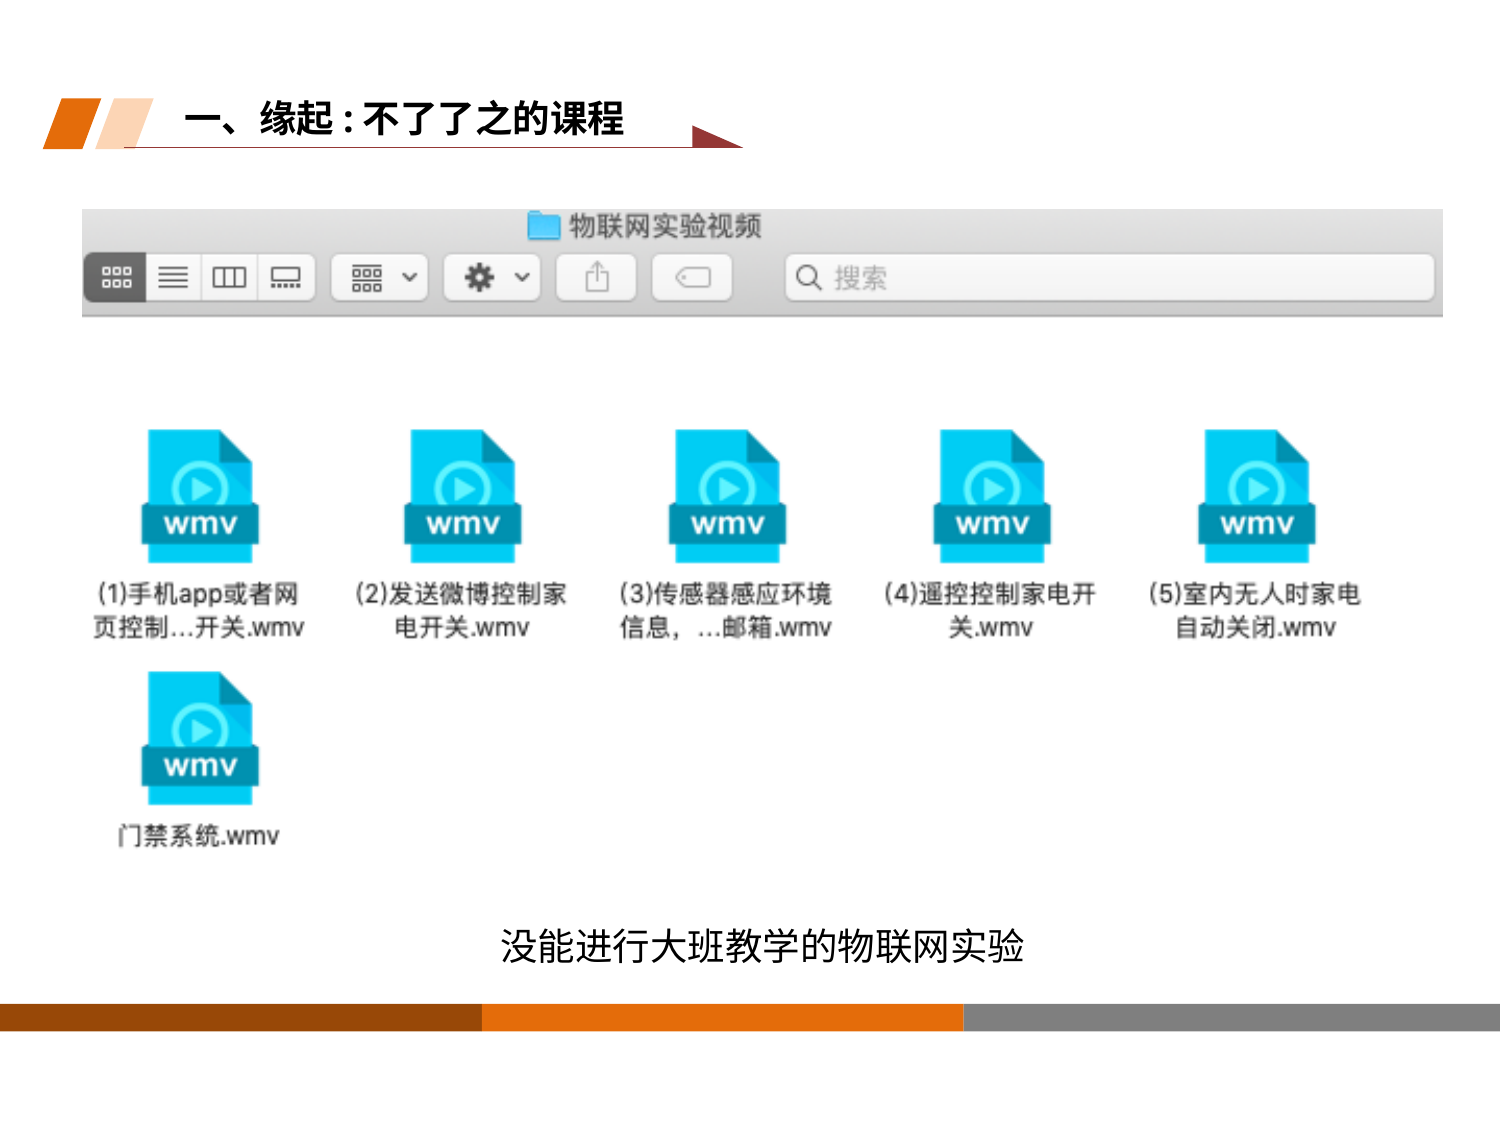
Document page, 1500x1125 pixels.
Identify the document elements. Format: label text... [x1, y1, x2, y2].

text_box [42, 98, 102, 150]
text_box 没能进行大班教学的物联网实验 [485, 915, 1041, 976]
text_box 一、缘起:不了了之的课程 [169, 87, 735, 123]
picture [82, 209, 1444, 867]
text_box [0, 1003, 1500, 1032]
text_box [95, 98, 154, 150]
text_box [124, 125, 744, 148]
